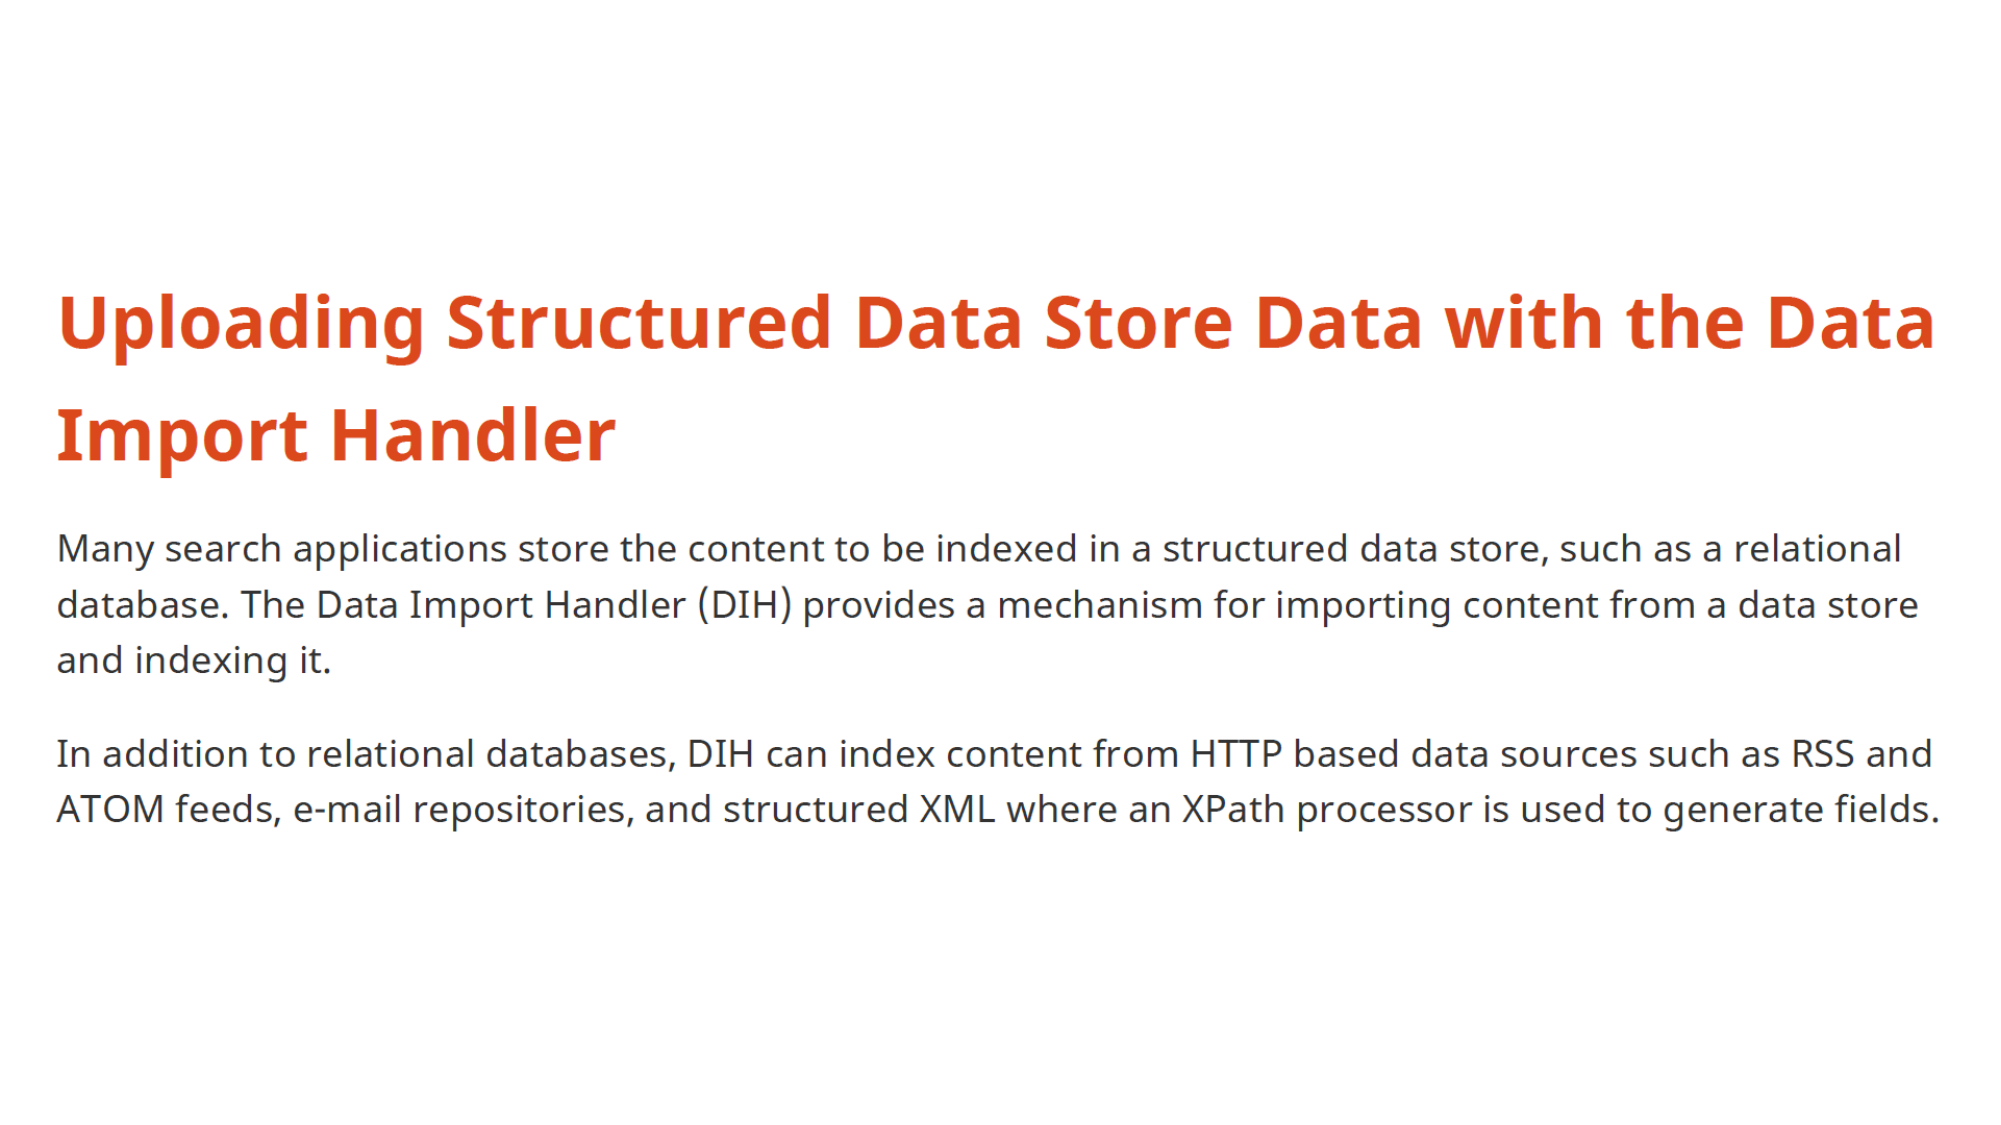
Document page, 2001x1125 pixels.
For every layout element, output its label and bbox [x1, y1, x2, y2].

picture [49, 279, 1948, 844]
